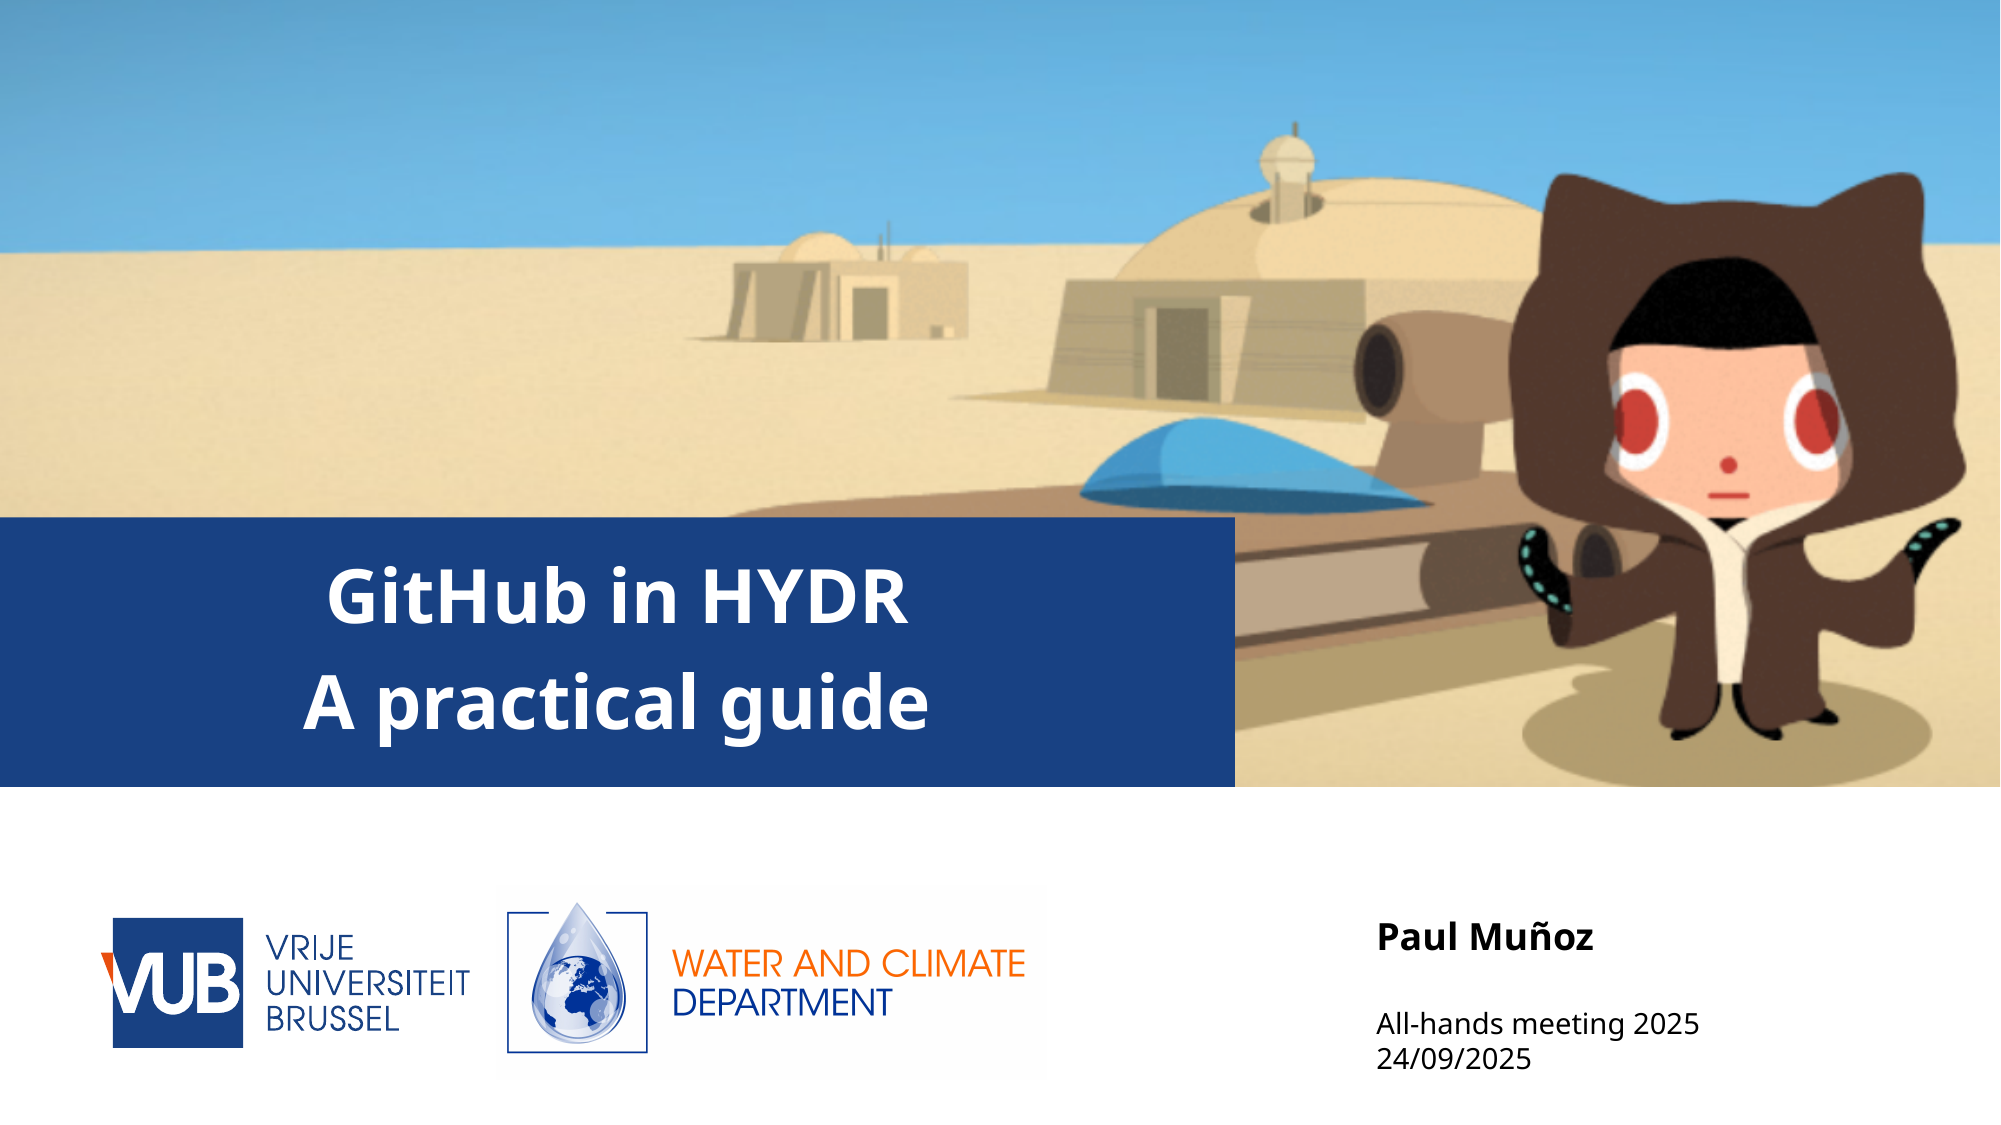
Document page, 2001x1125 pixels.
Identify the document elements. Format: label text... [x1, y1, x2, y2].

picture [496, 885, 1047, 1080]
text_box Paul Muñoz All-hands meeting 2025 24/09/2025 [1361, 905, 2000, 1125]
picture [0, 0, 2001, 787]
